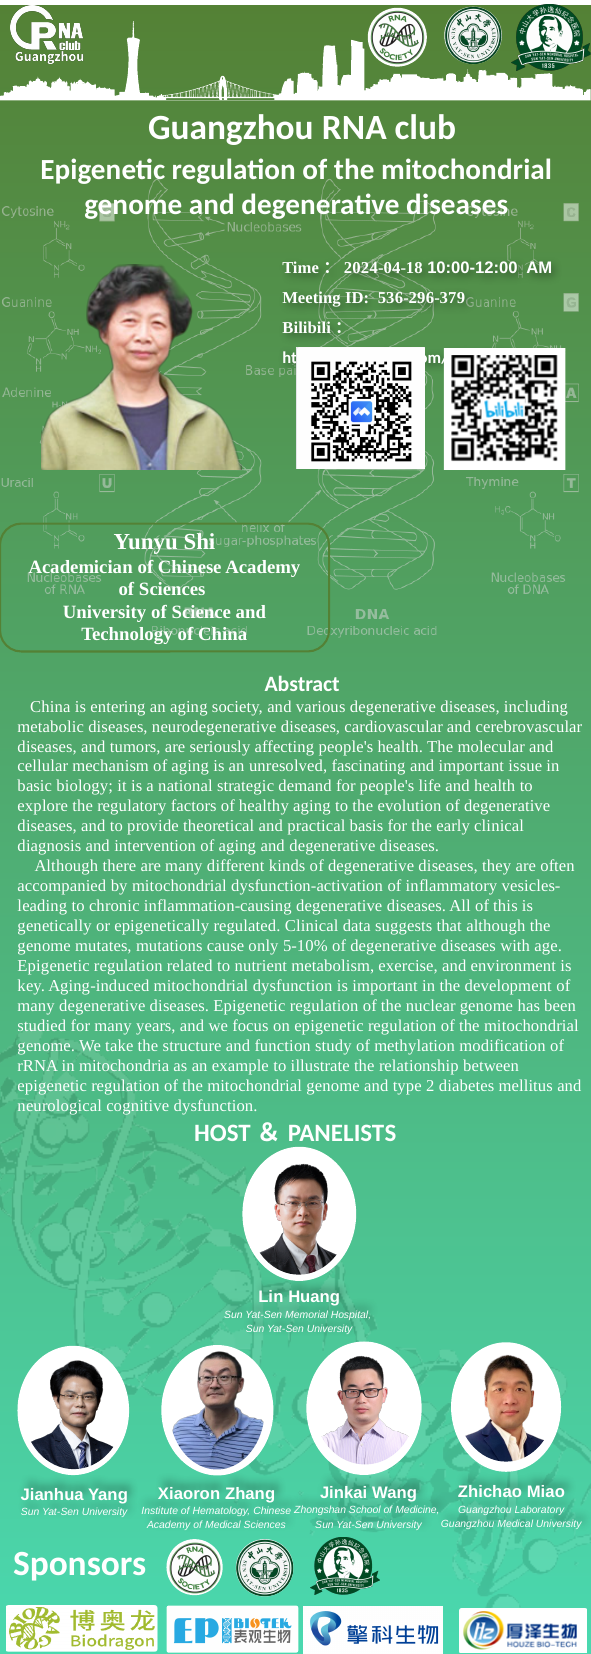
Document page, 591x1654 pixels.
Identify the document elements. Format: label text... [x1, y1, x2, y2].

text_box Abstract China is entering an aging society, and various degenerative diseases, including metabolic diseases, neurodegenerative diseases, cardiovascular and cerebrovascular diseases, and tumors, are seriously affecting people's health. The molecular and cellular mechanism of aging is an unresolved, fascinating and important issue in basic biology; it is a national strategic demand for people's life and health to explore the regulatory factors of healthy aging to the evolution of degenerative diseases, and to provide theoretical and practical basis for the early clinical diagnosis and intervention of aging and degenerative diseases. Although there are many different kinds of degenerative diseases, they are often accompanied by mitochondrial dysfunction-activation of inflammatory vesicles-leading to chronic inflammation-causing degenerative diseases. All of this is genetically or epigenetically regulated. Clinical data suggests that although the genome mutates, mutations cause only 5-10% of degenerative diseases with age. Epigenetic regulation related to nutrient metabolism, exercise, and environment is key. Aging-induced mitochondrial dysfunction is important in the development of many degenerative diseases. Epigenetic regulation of the nuclear genome has been studied for many years, and we focus on epigenetic regulation of the mitochondrial genome. We take the structure and function study of methylation modification of rRNA in mitochondria as an example to illustrate the relationship between epigenetic regulation of the mitochondrial genome and type 2 diabetes mellitus and neurological cognitive dysfunction. [2, 661, 591, 934]
picture [0, 171, 586, 645]
picture [511, 3, 591, 71]
text_box [0, 642, 591, 824]
picture [444, 6, 503, 65]
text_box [450, 1341, 562, 1472]
picture [367, 7, 428, 67]
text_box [17, 1345, 130, 1476]
text_box Epigenetic regulation of the mitochondrial genome and degenerative diseases [0, 102, 591, 181]
picture [9, 5, 85, 66]
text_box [242, 1146, 357, 1282]
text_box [161, 1344, 274, 1476]
picture [0, 935, 591, 1654]
text_box [0, 4, 508, 97]
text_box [306, 1341, 422, 1476]
text_box [0, 21, 591, 101]
text_box [553, 78, 591, 92]
